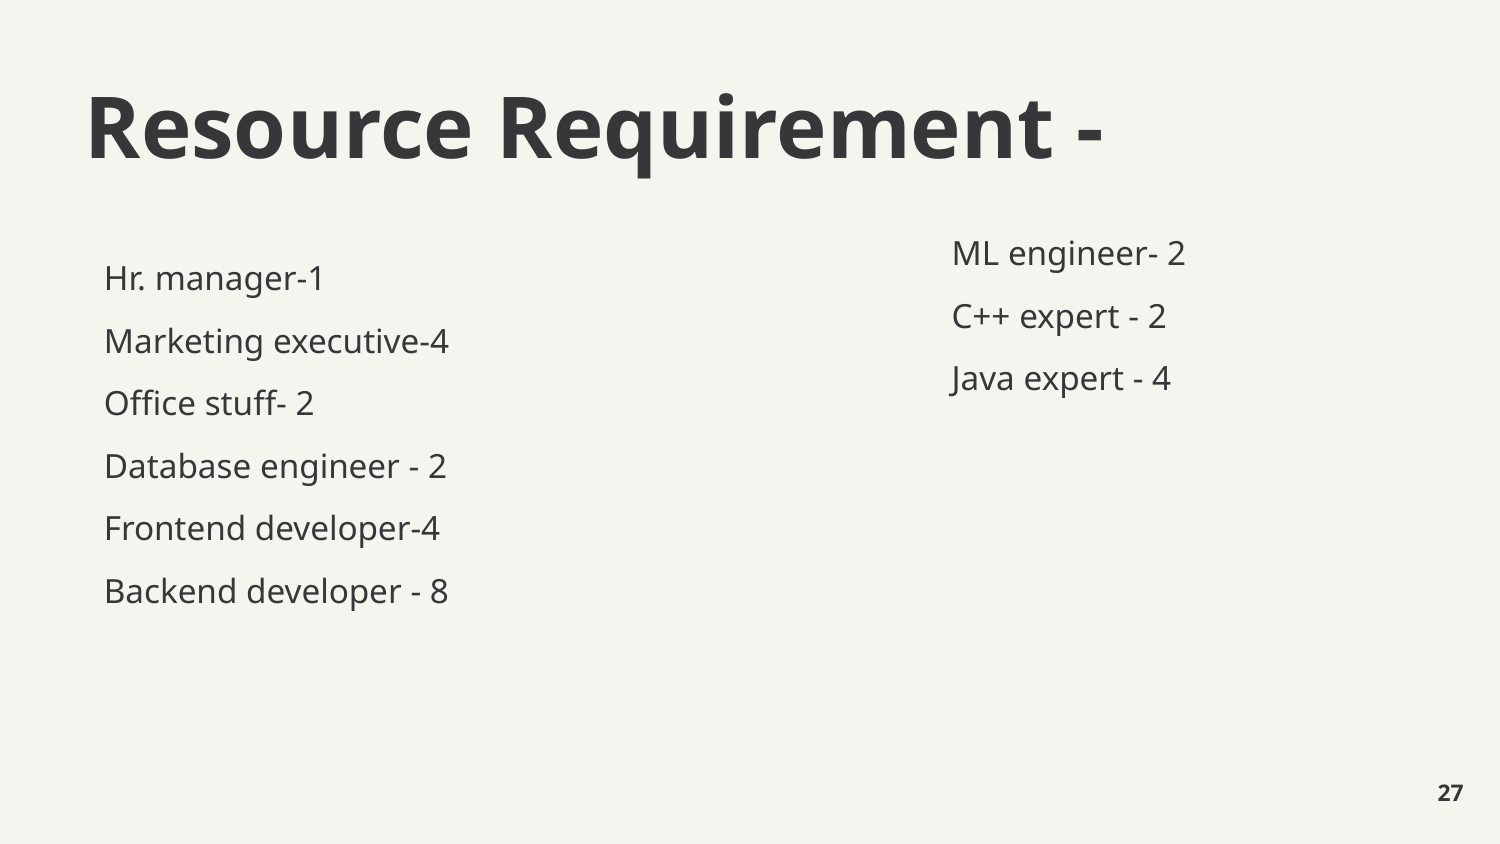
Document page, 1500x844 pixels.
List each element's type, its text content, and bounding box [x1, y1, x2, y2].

title Resource Requirement - [84, 84, 1148, 203]
list Hr. manager-1 Marketing executive-4 Office stuff- 2 Database engineer - 2 Frontend developer-4 Backend developer - 8 [103, 251, 558, 738]
slide_number ‹#› [1374, 779, 1464, 809]
list ML engineer- 2 C++ expert - 2 Java expert - 4 [951, 226, 1406, 713]
